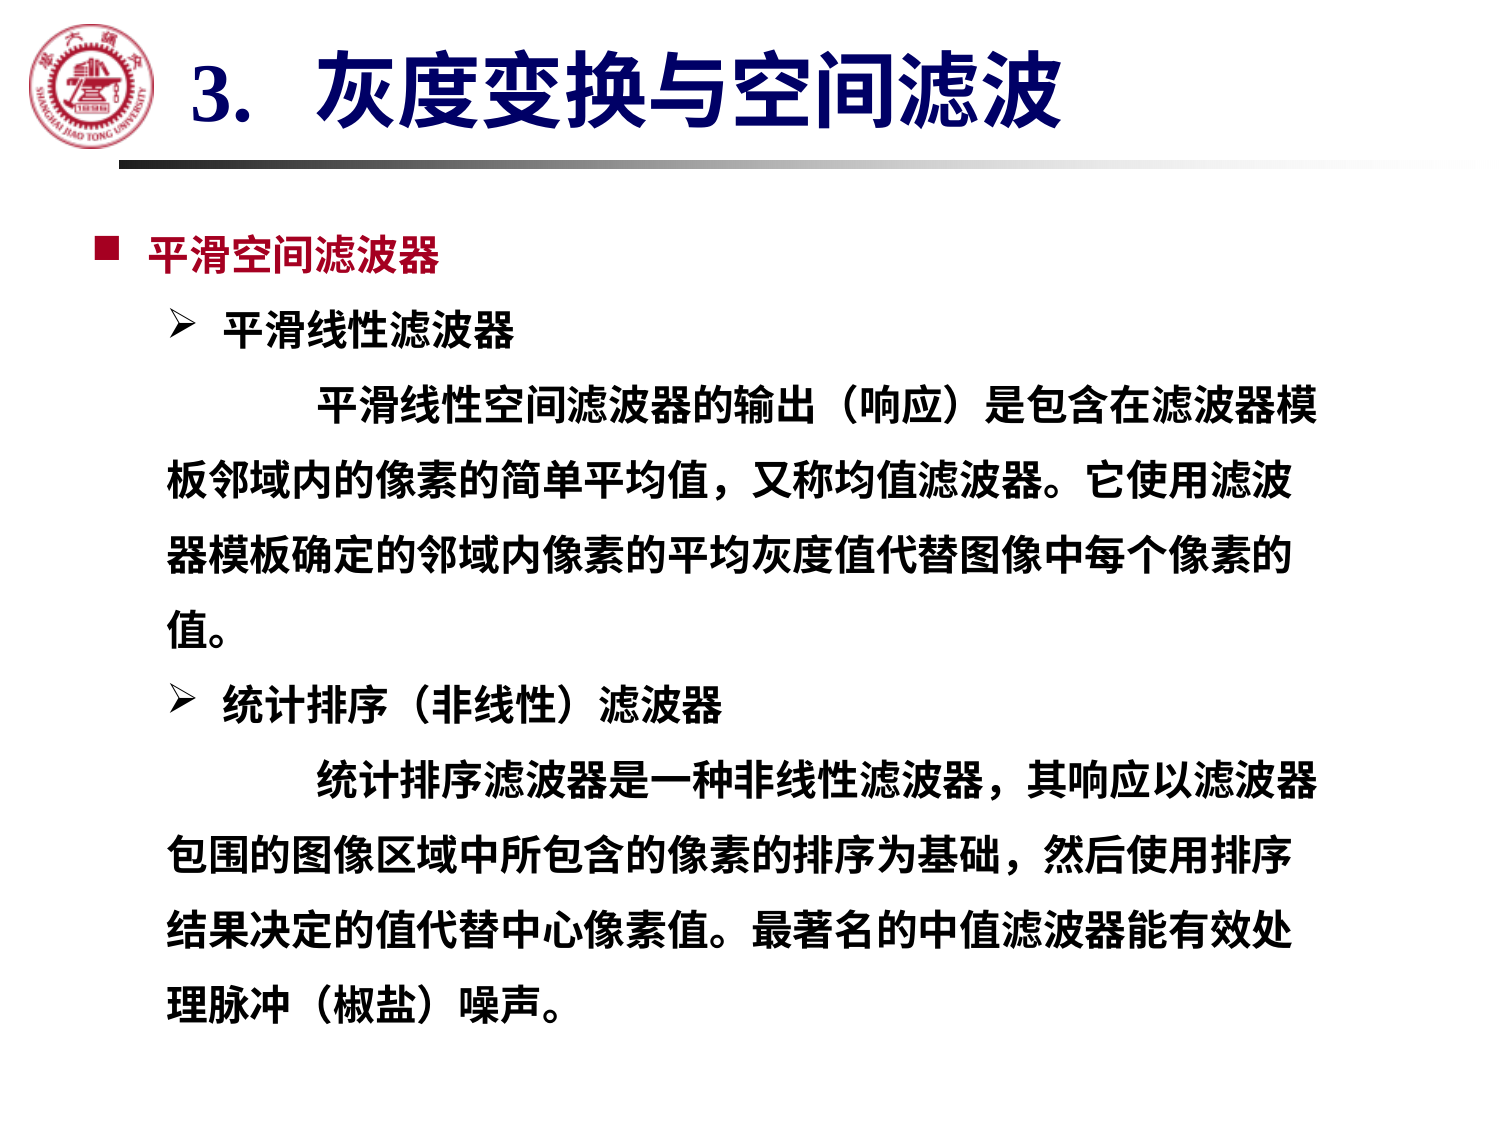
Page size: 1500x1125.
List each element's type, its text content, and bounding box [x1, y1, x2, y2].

picture [29, 24, 154, 149]
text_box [119, 30, 1500, 169]
text_box 平滑空间滤波器 平滑线性滤波器 平滑线性空间滤波器的输出（响应）是包含在滤波器模板邻域内的像素的简单平均值，又称均值滤波器。它使用滤波器模板确定的邻域内像素的平均灰度值代替图像中每个像素的值。 统计排序（非线性）滤波器 统计排序滤波器是一种非线性滤波器，其响应以滤波器包围的图像区域中所包含的像素的排序为基础，然后使用排序结果决定的值代替中心像素值。最著名的中值滤波器能有效处理脉冲（椒盐）噪声。 [76, 196, 1341, 1036]
